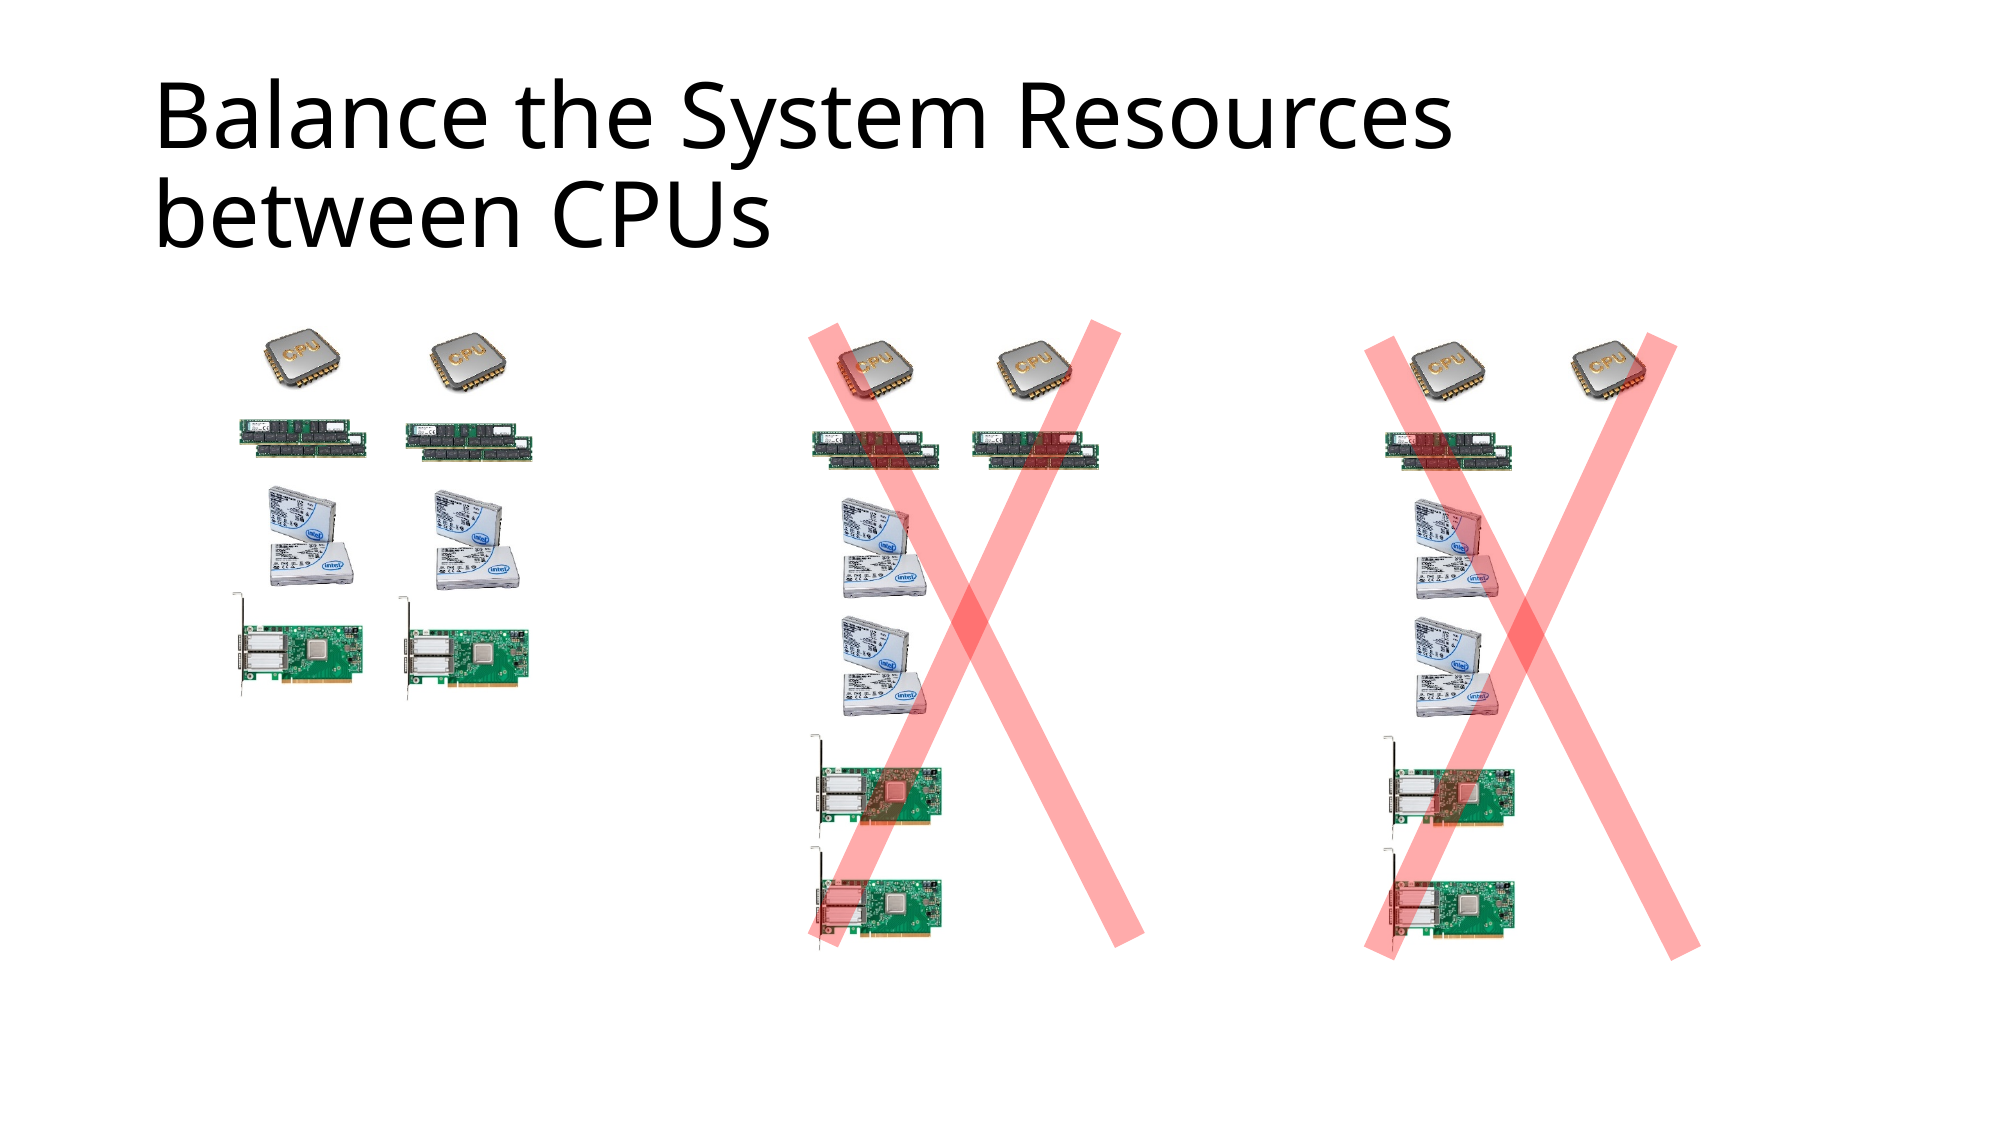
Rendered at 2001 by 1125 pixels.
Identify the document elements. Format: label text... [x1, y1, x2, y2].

picture [239, 419, 367, 458]
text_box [822, 330, 1130, 941]
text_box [1378, 343, 1687, 954]
title Balance the System Resources between CPUs [137, 59, 1863, 278]
picture [808, 845, 945, 953]
picture [808, 733, 822, 841]
picture [812, 431, 822, 457]
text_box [1378, 339, 1663, 343]
picture [230, 591, 367, 699]
picture [396, 595, 533, 703]
picture [427, 330, 509, 396]
picture [268, 485, 354, 587]
picture [434, 489, 520, 591]
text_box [822, 326, 1107, 330]
picture [261, 326, 343, 392]
picture [405, 423, 533, 462]
